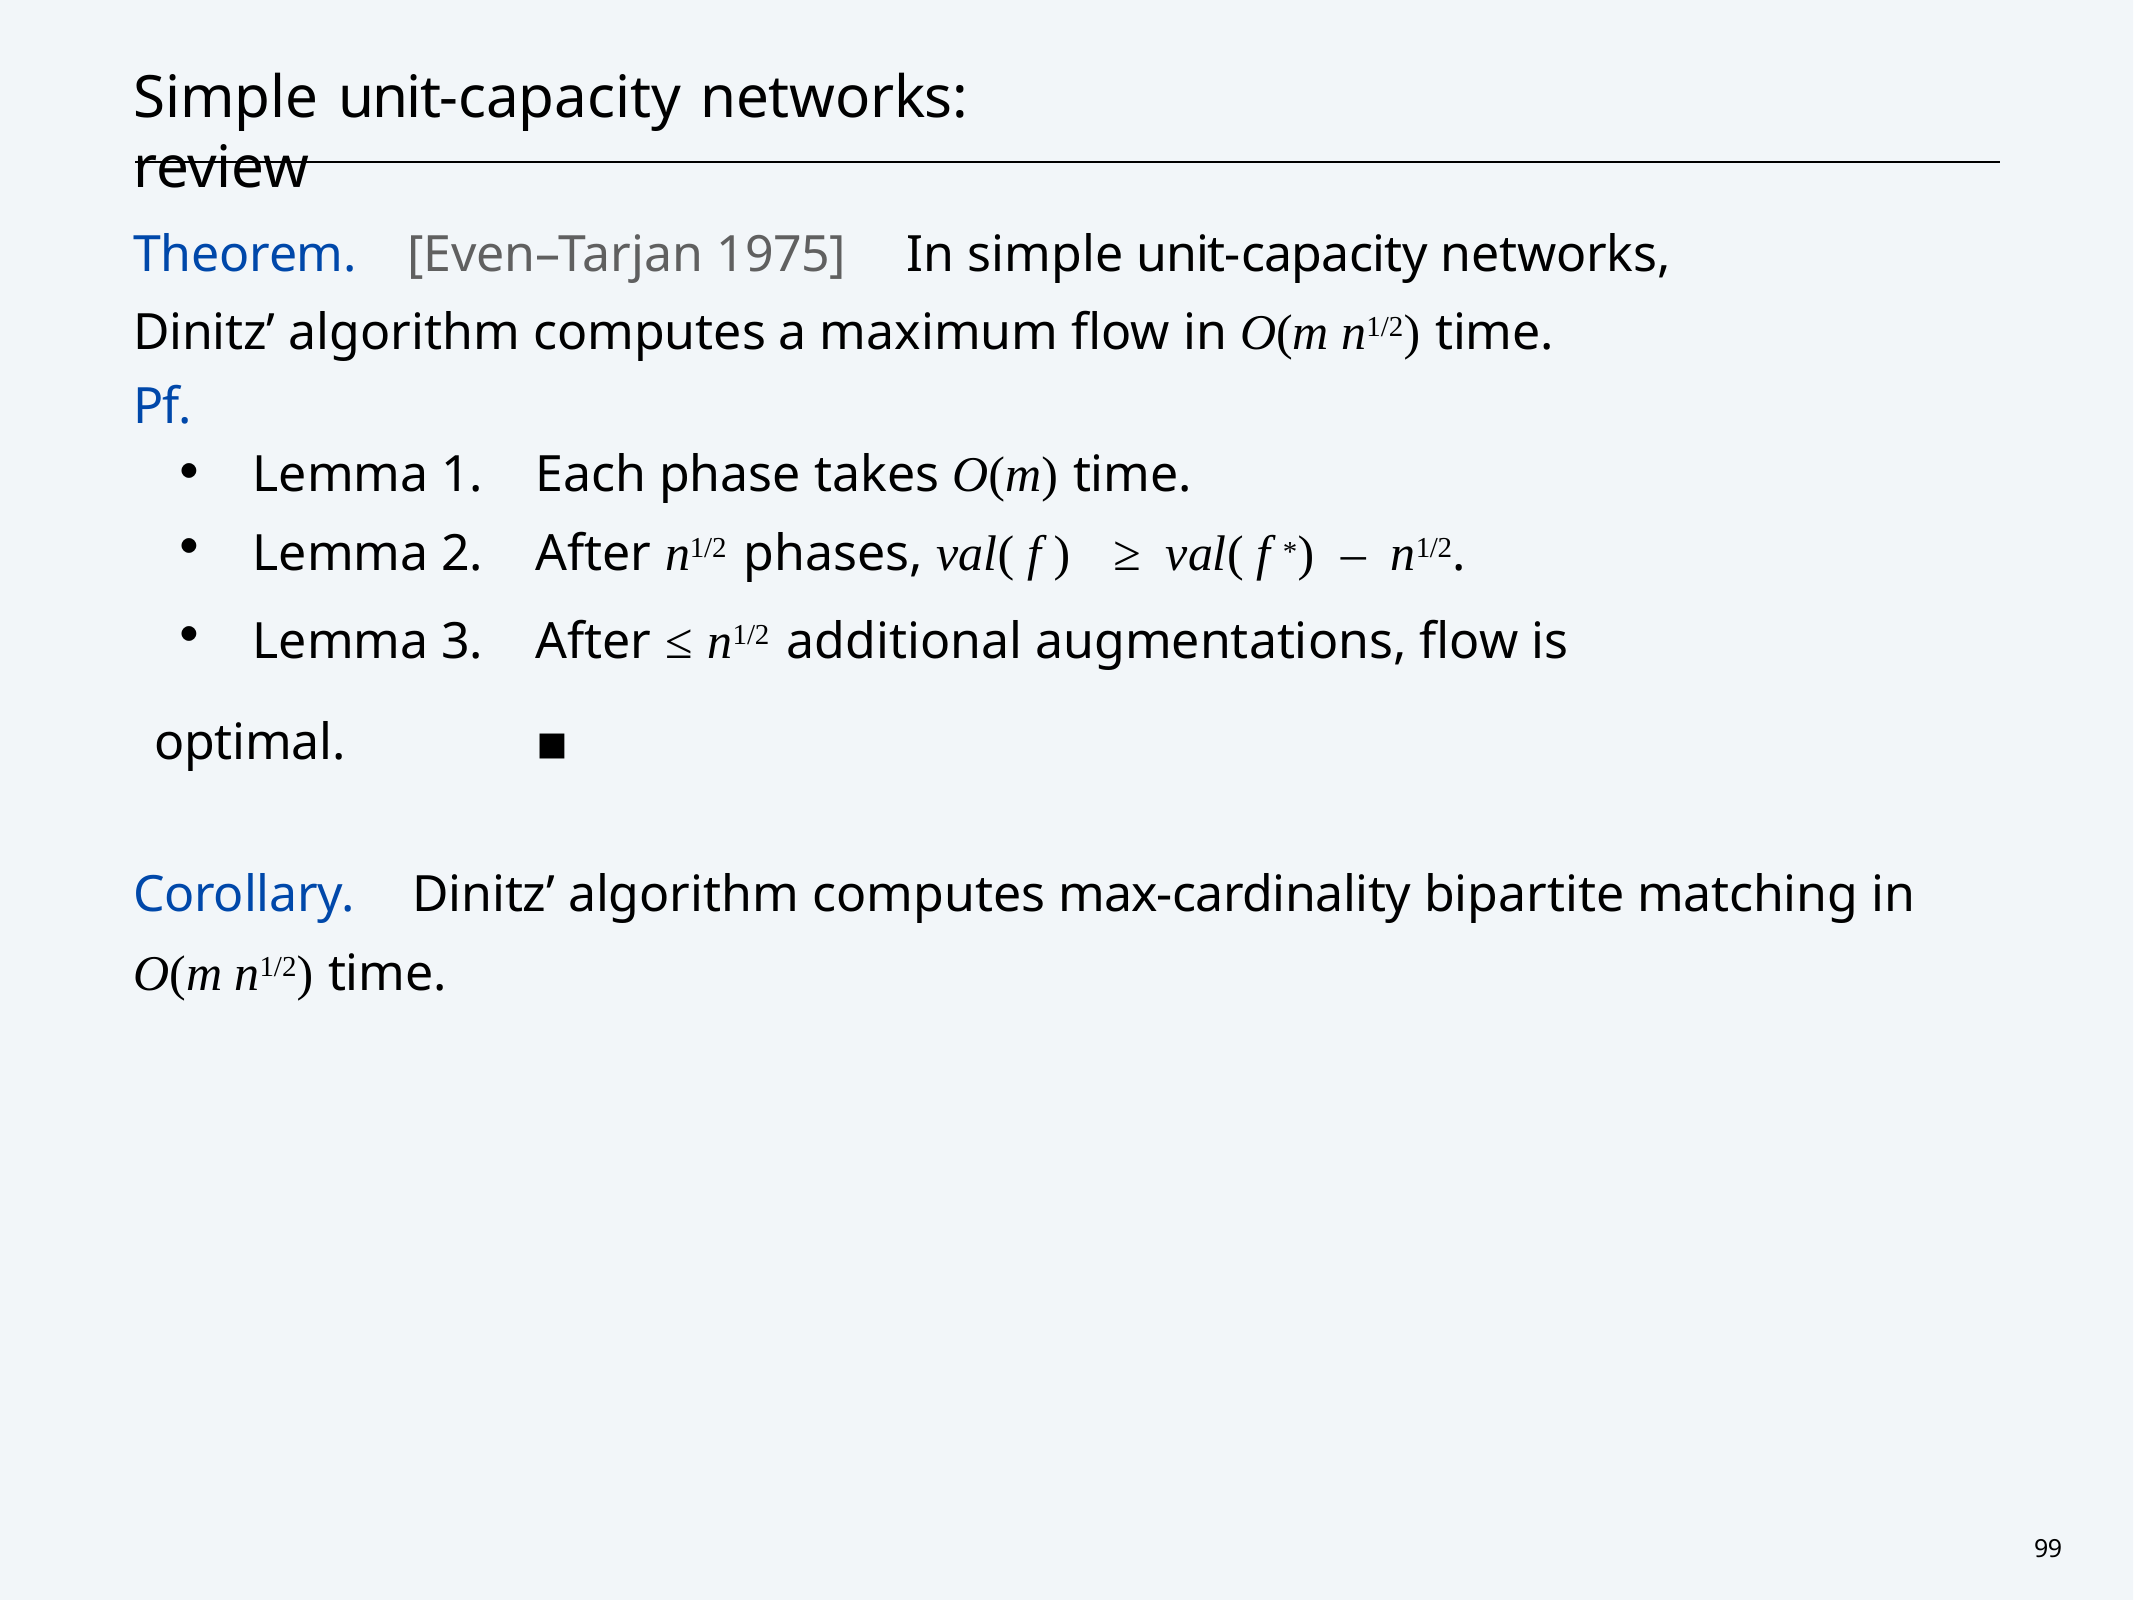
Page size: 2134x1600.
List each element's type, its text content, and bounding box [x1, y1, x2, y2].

title Simple unit-capacity networks: review [131, 57, 1141, 200]
slide_number 99 [2027, 1532, 2075, 1600]
text_box Theorem. [Even–Tarjan 1975] In simple unit-capacity networks, Dinitz’ algorithm computes a maximum flow in O(m n1/2) time. Pf. ・Lemma 1. Each phase takes O(m) time. ・Lemma 2. After n1/2 phases, val( f ) ≥ val( f *) – n1/2. ・Lemma 3. After ≤ n1/2 additional augmentations, flow is optimal. ▪ Corollary. Dinitz’ algorithm computes max-cardinality bipartite matching in O(m n1/2) time. [122, 200, 1927, 1001]
